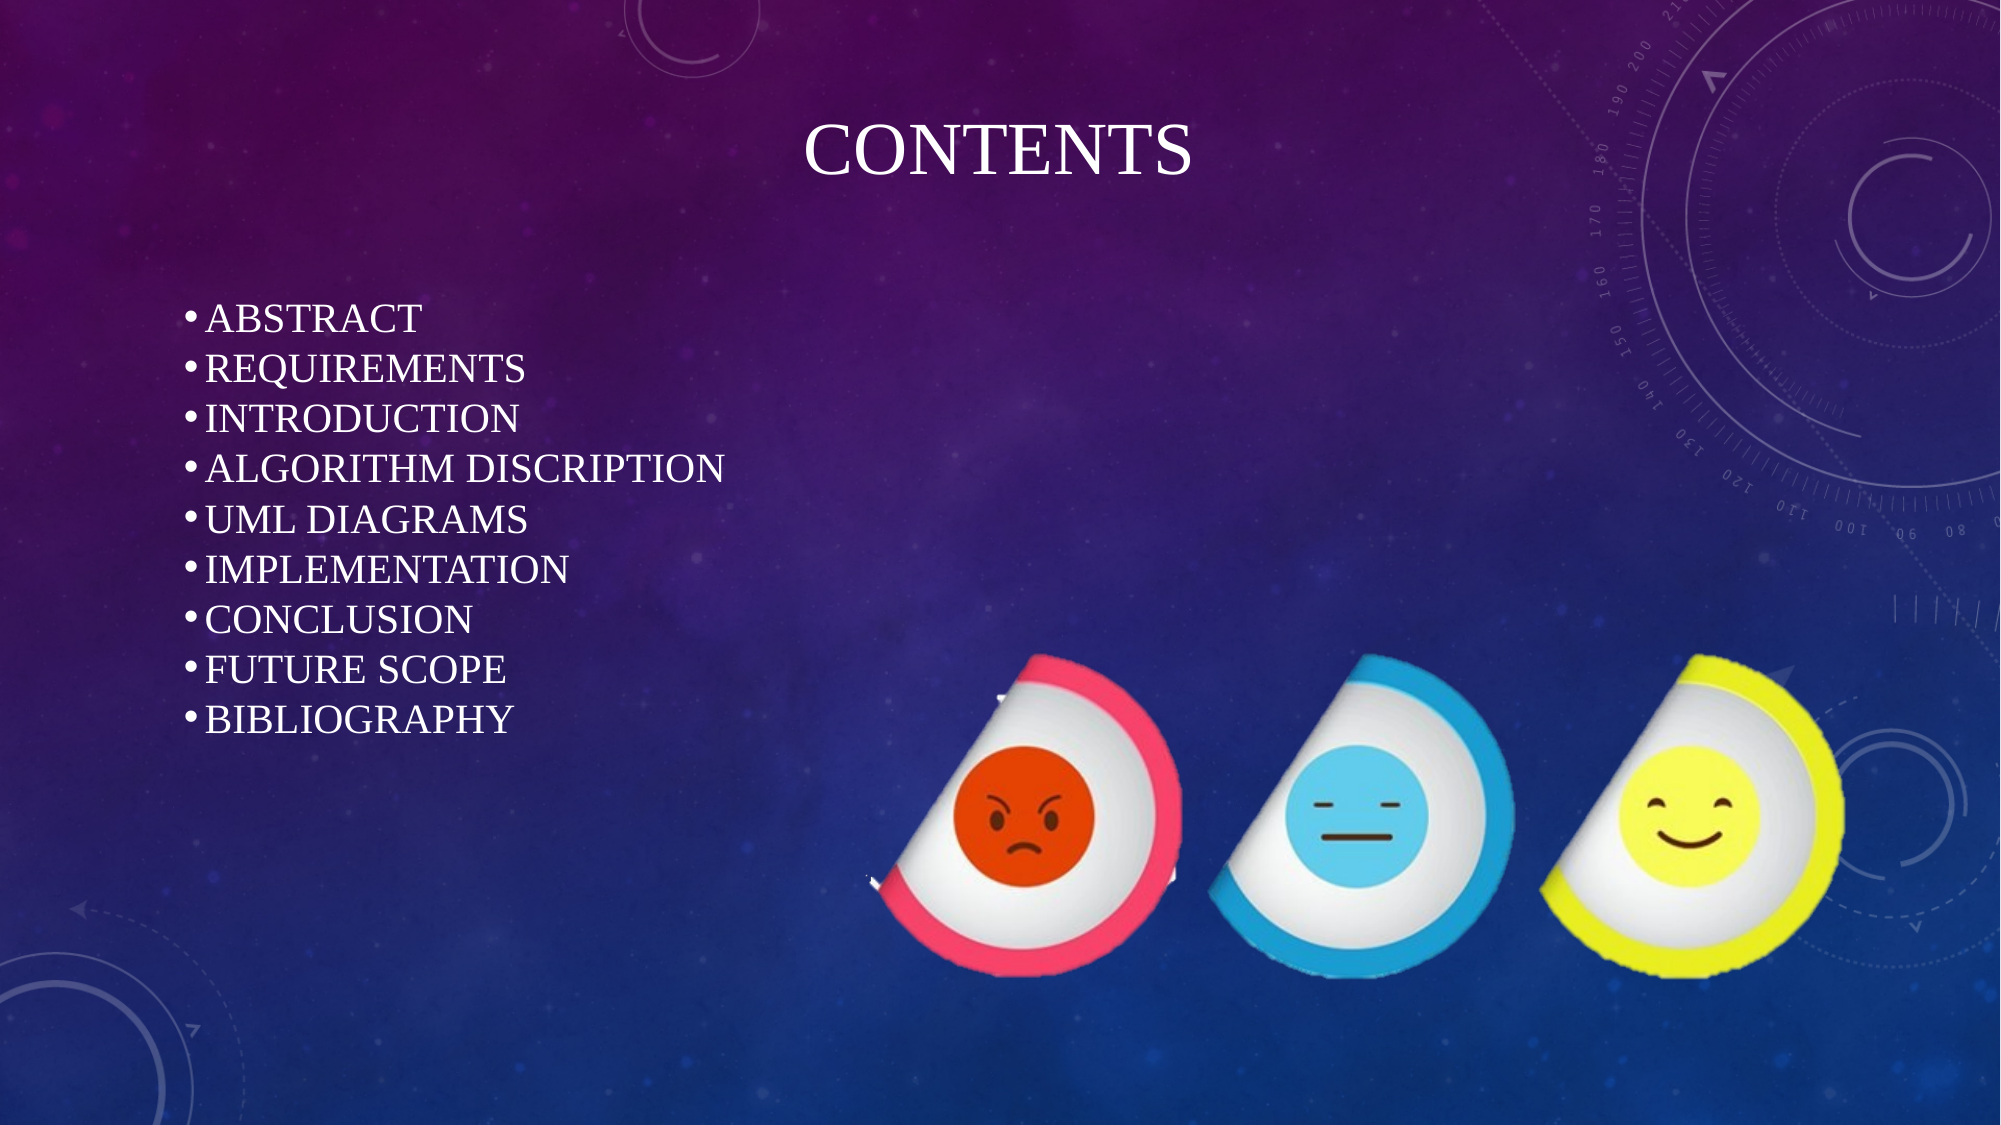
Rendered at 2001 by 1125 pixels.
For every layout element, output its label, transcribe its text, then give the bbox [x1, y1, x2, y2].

text_box ABSTRACT REQUIREMENTS INTRODUCTION ALGORITHM DISCRIPTION UML DIAGRAMS IMPLEMENTATION CONCLUSION FUTURE SCOPE BIBLIOGRAPHY [168, 283, 1631, 809]
picture [0, 0, 2001, 1125]
text_box CONTENTS [168, 62, 1831, 226]
